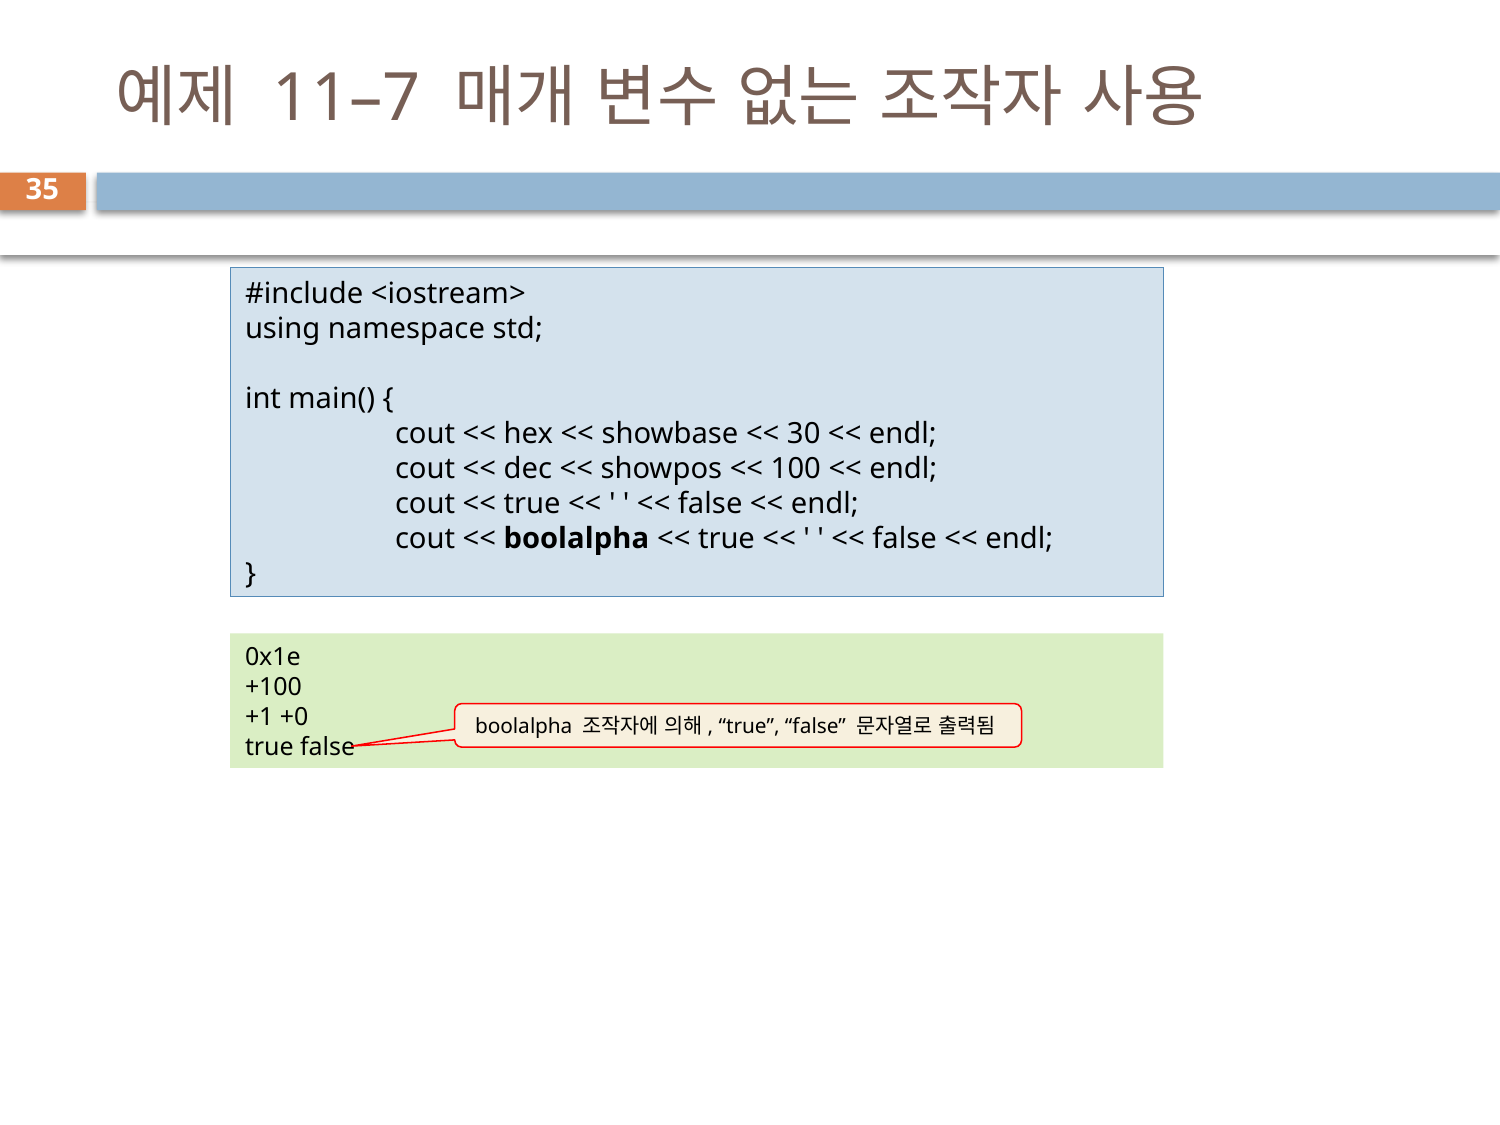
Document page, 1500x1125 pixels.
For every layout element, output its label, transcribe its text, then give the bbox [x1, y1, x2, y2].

title 예제 11–7 매개 변수 없는 조작자 사용 [100, 37, 1438, 149]
text_box boolalpha 조작자에 의해, “true”, “false” 문자열로 출력됨 [349, 701, 1024, 749]
text_box #include <iostream> using namespace std; int main() { cout << hex << showbase << 30 << endl; cout << dec << showpos << 100 << endl; cout << true << ' ' << false << endl; cout << boolalpha << true << ' ' << false << endl; } [230, 267, 1164, 597]
text_box 0x1e +100 +1 +0 true false [230, 633, 1164, 768]
slide_number 35 [0, 170, 87, 211]
